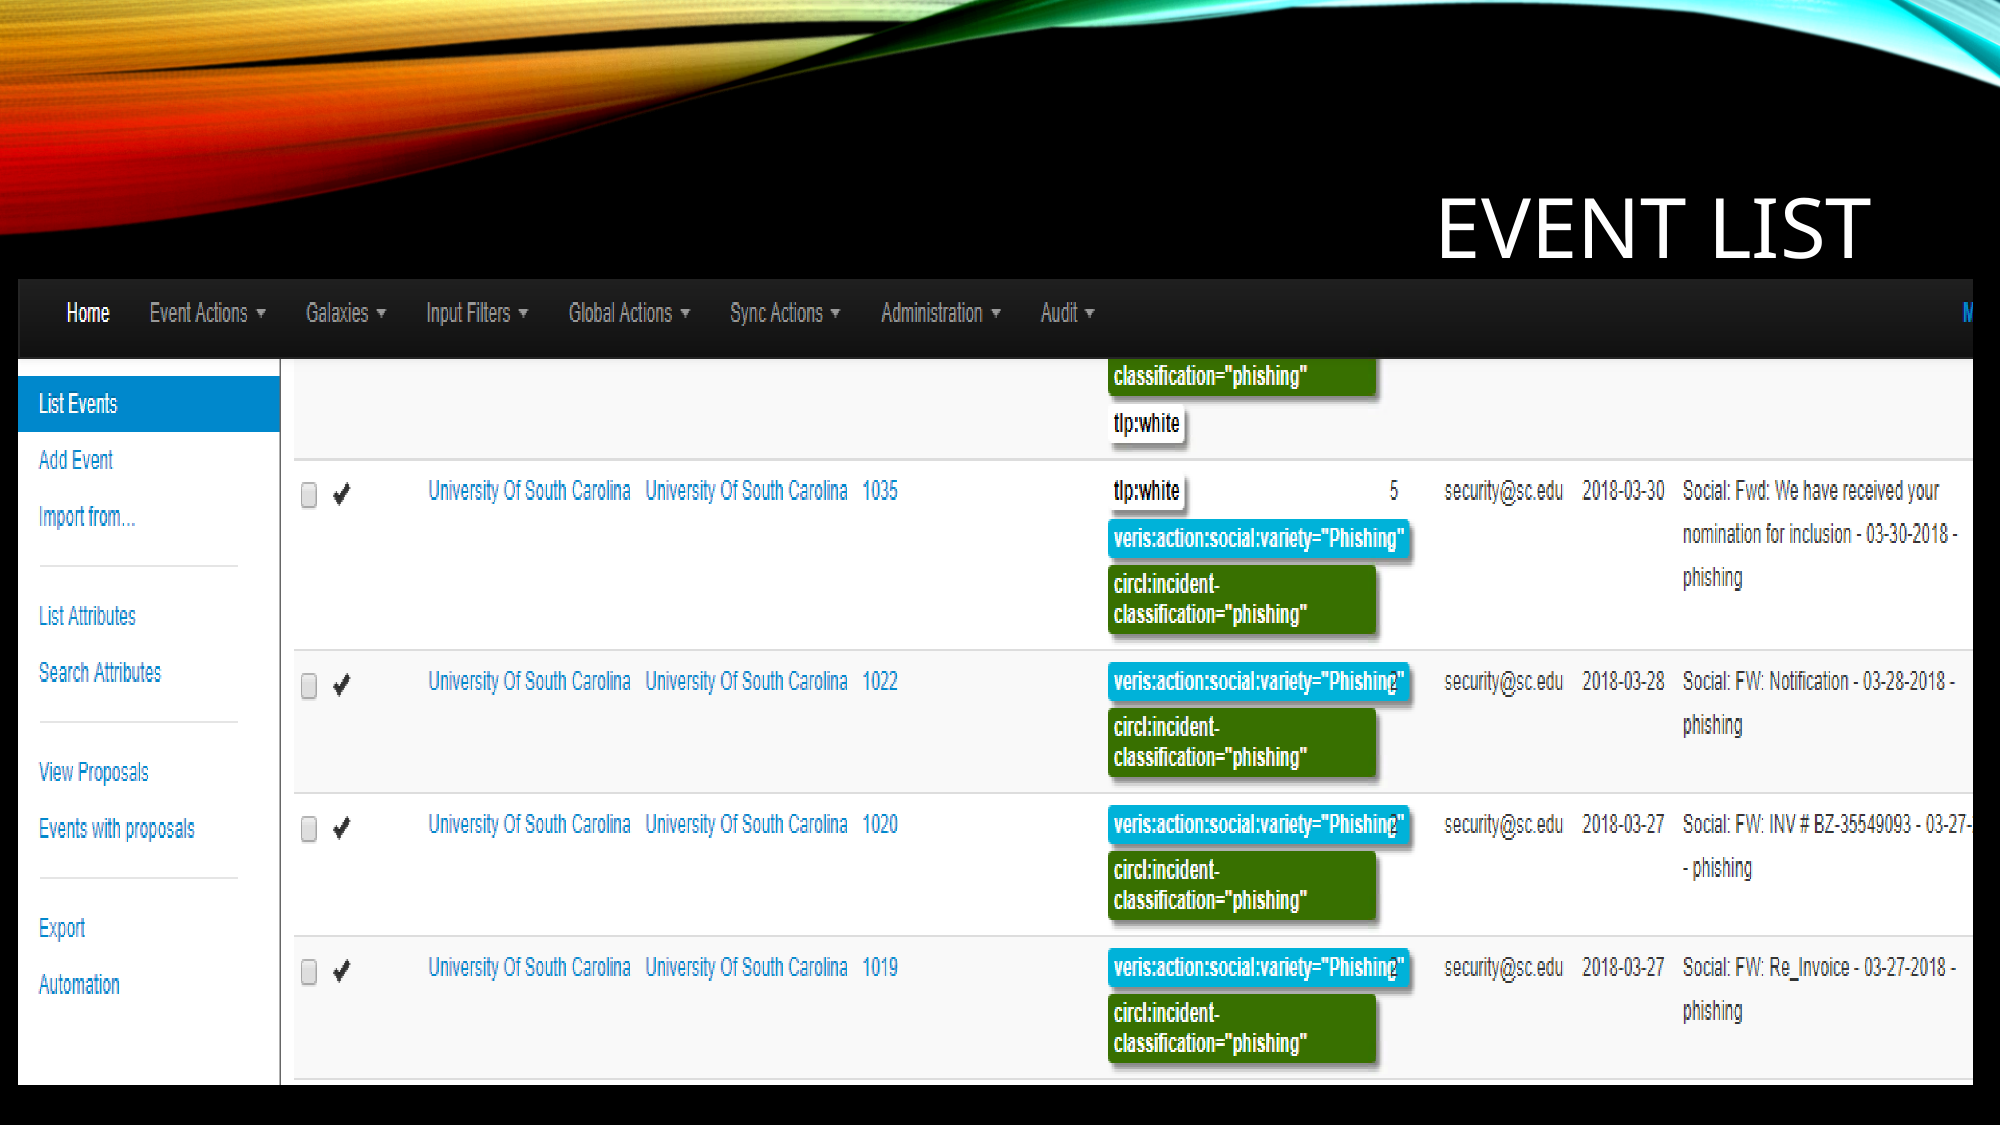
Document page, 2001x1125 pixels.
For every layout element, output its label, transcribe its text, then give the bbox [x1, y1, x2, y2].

picture [17, 279, 1973, 1085]
picture [69, 394, 78, 412]
title Event List [474, 125, 1888, 279]
picture [48, 399, 54, 412]
picture [93, 399, 103, 412]
picture [85, 399, 90, 410]
picture [0, 0, 2000, 237]
picture [106, 394, 111, 412]
